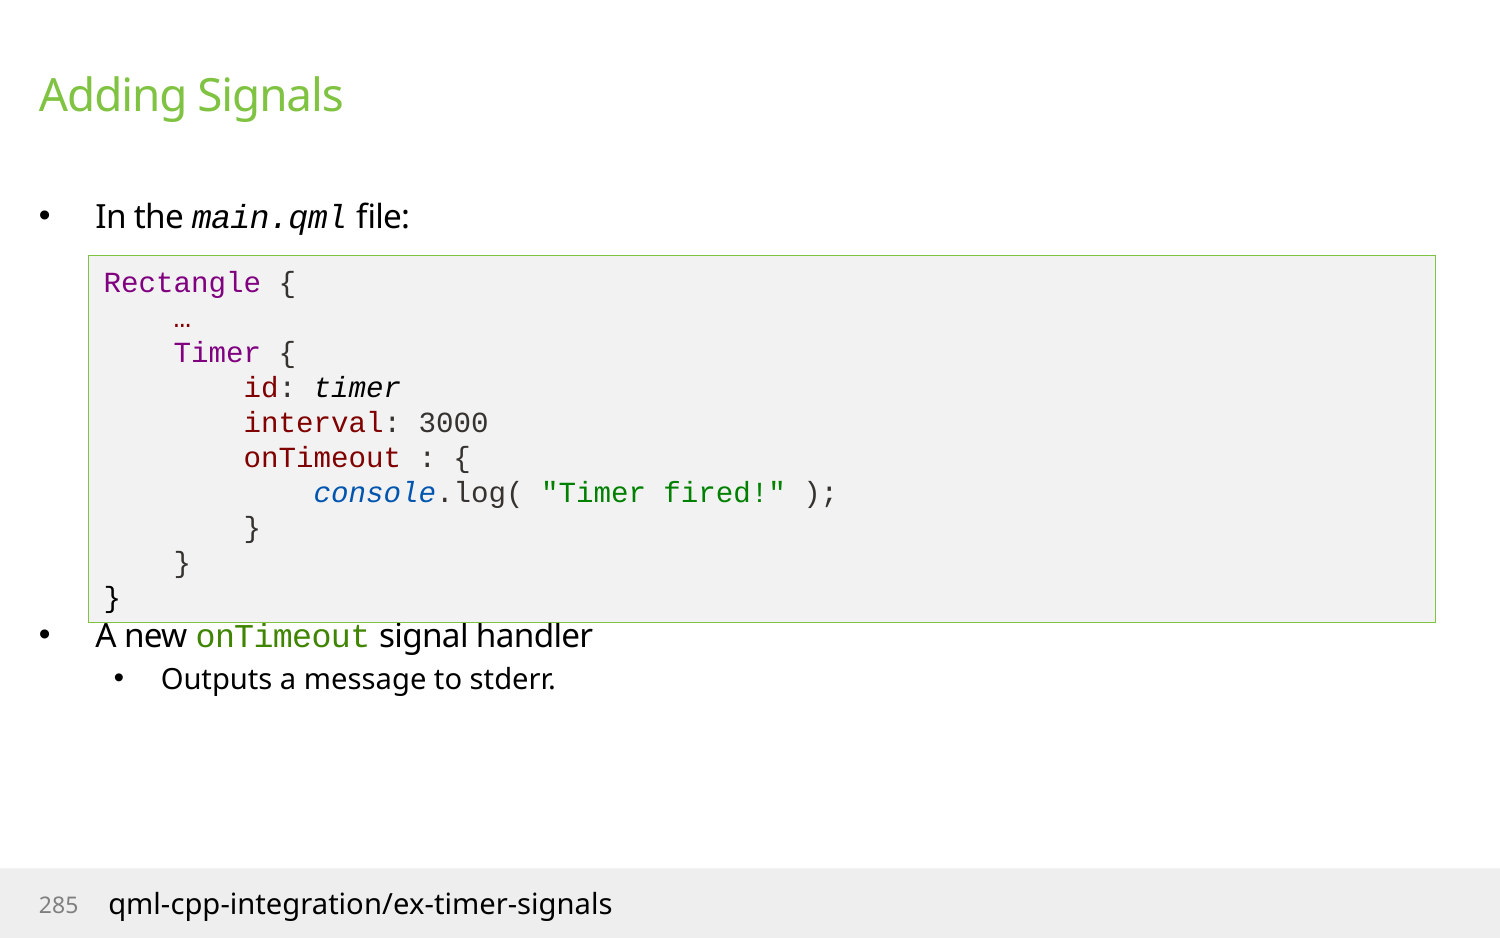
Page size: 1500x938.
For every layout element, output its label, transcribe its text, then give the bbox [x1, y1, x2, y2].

title Adding Signals [39, 66, 1052, 195]
slide_number 285 [39, 892, 93, 921]
text_box Rectangle { … Timer { id: timer interval: 3000 onTimeout : { console.log( "Timer fired!" ); } } } [88, 255, 1436, 623]
text_box qml-cpp-integration/ex-timer-signals [93, 884, 1315, 928]
list In the main.qml file: A new onTimeout signal handler Outputs a message to stderr. [39, 195, 1272, 862]
